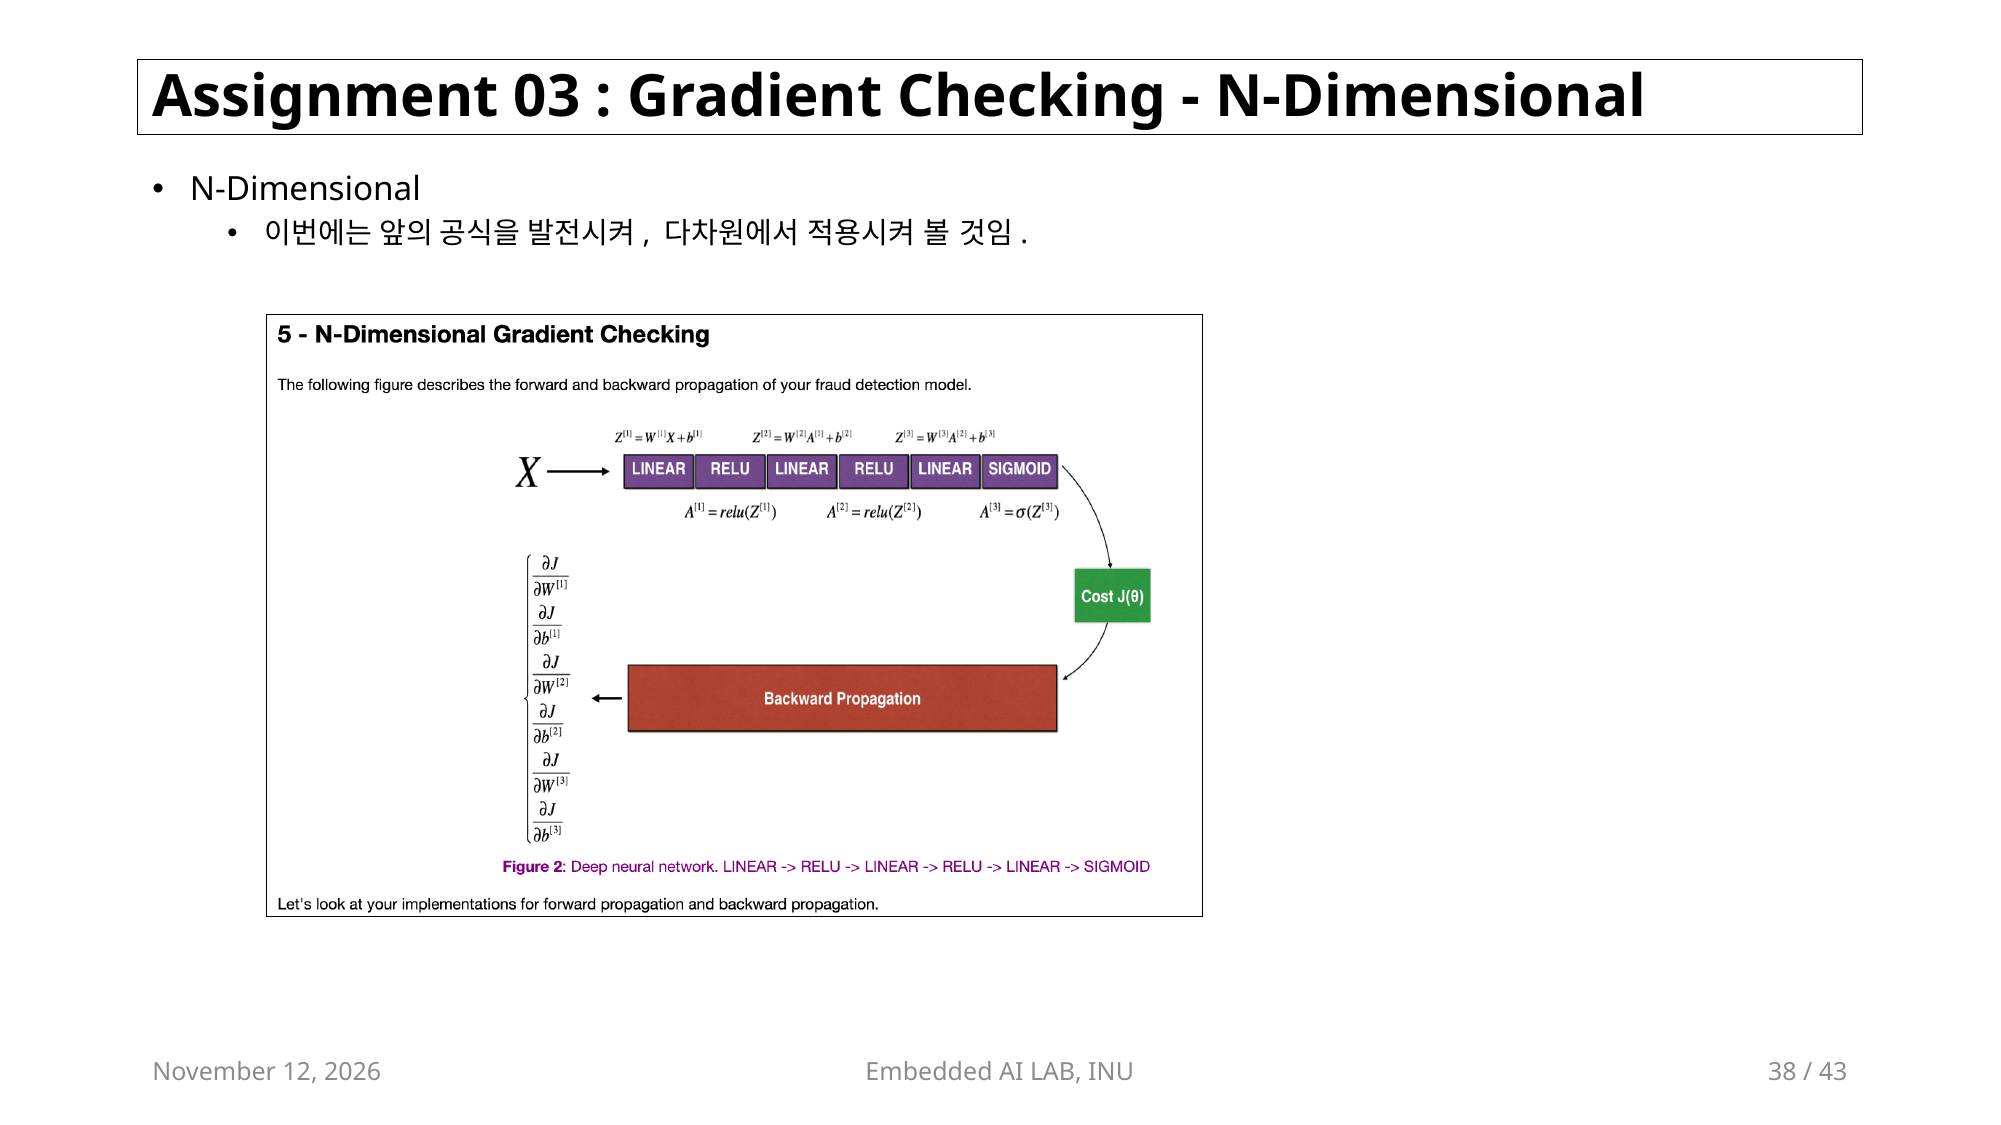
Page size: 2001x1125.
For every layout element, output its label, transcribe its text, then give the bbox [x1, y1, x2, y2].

list N-Dimensional 이번에는 앞의 공식을 발전시켜, 다차원에서 적용시켜 볼 것임. [137, 164, 1580, 1014]
slide_number 38 / 43 [1412, 1042, 1863, 1103]
footer Embedded AI LAB, INU [662, 1042, 1338, 1103]
picture [266, 314, 1203, 917]
title Assignment 03 : Gradient Checking - N-Dimensional [137, 59, 1863, 135]
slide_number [137, 1042, 588, 1103]
